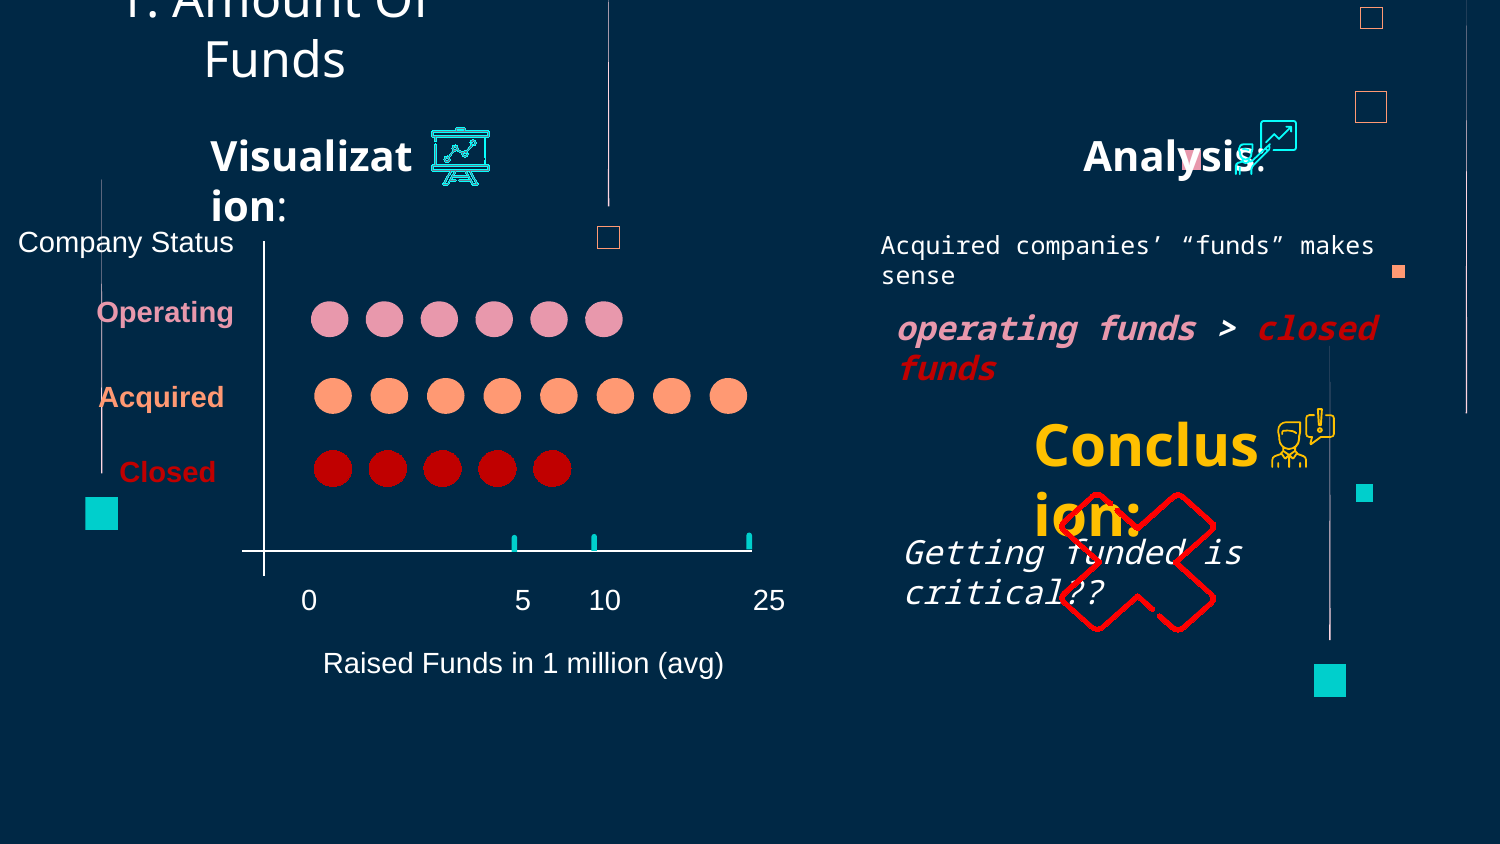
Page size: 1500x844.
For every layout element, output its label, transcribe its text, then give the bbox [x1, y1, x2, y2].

text_box operating funds > closed funds [861, 300, 1463, 395]
text_box Acquired companies’ “funds” makes sense [846, 214, 1463, 286]
text_box Closed [104, 446, 237, 496]
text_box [1234, 119, 1298, 176]
text_box Visualization: [195, 122, 432, 237]
text_box 0 5 10 25 [286, 573, 813, 659]
text_box Conclusion: [1018, 400, 1291, 516]
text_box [1058, 491, 1217, 633]
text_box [242, 240, 753, 576]
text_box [431, 127, 490, 186]
text_box Company Status [3, 215, 275, 266]
text_box Getting funded is critical?? [868, 516, 1053, 588]
text_box Acquired [83, 371, 237, 421]
text_box Operating [81, 285, 237, 336]
title 1. Amount Of Funds [59, 26, 490, 103]
text_box Raised Funds in 1 million (avg) [308, 636, 835, 687]
text_box Getting funded is critical?? [1221, 516, 1441, 588]
text_box Analysis: [1068, 122, 1340, 187]
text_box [1271, 407, 1336, 469]
